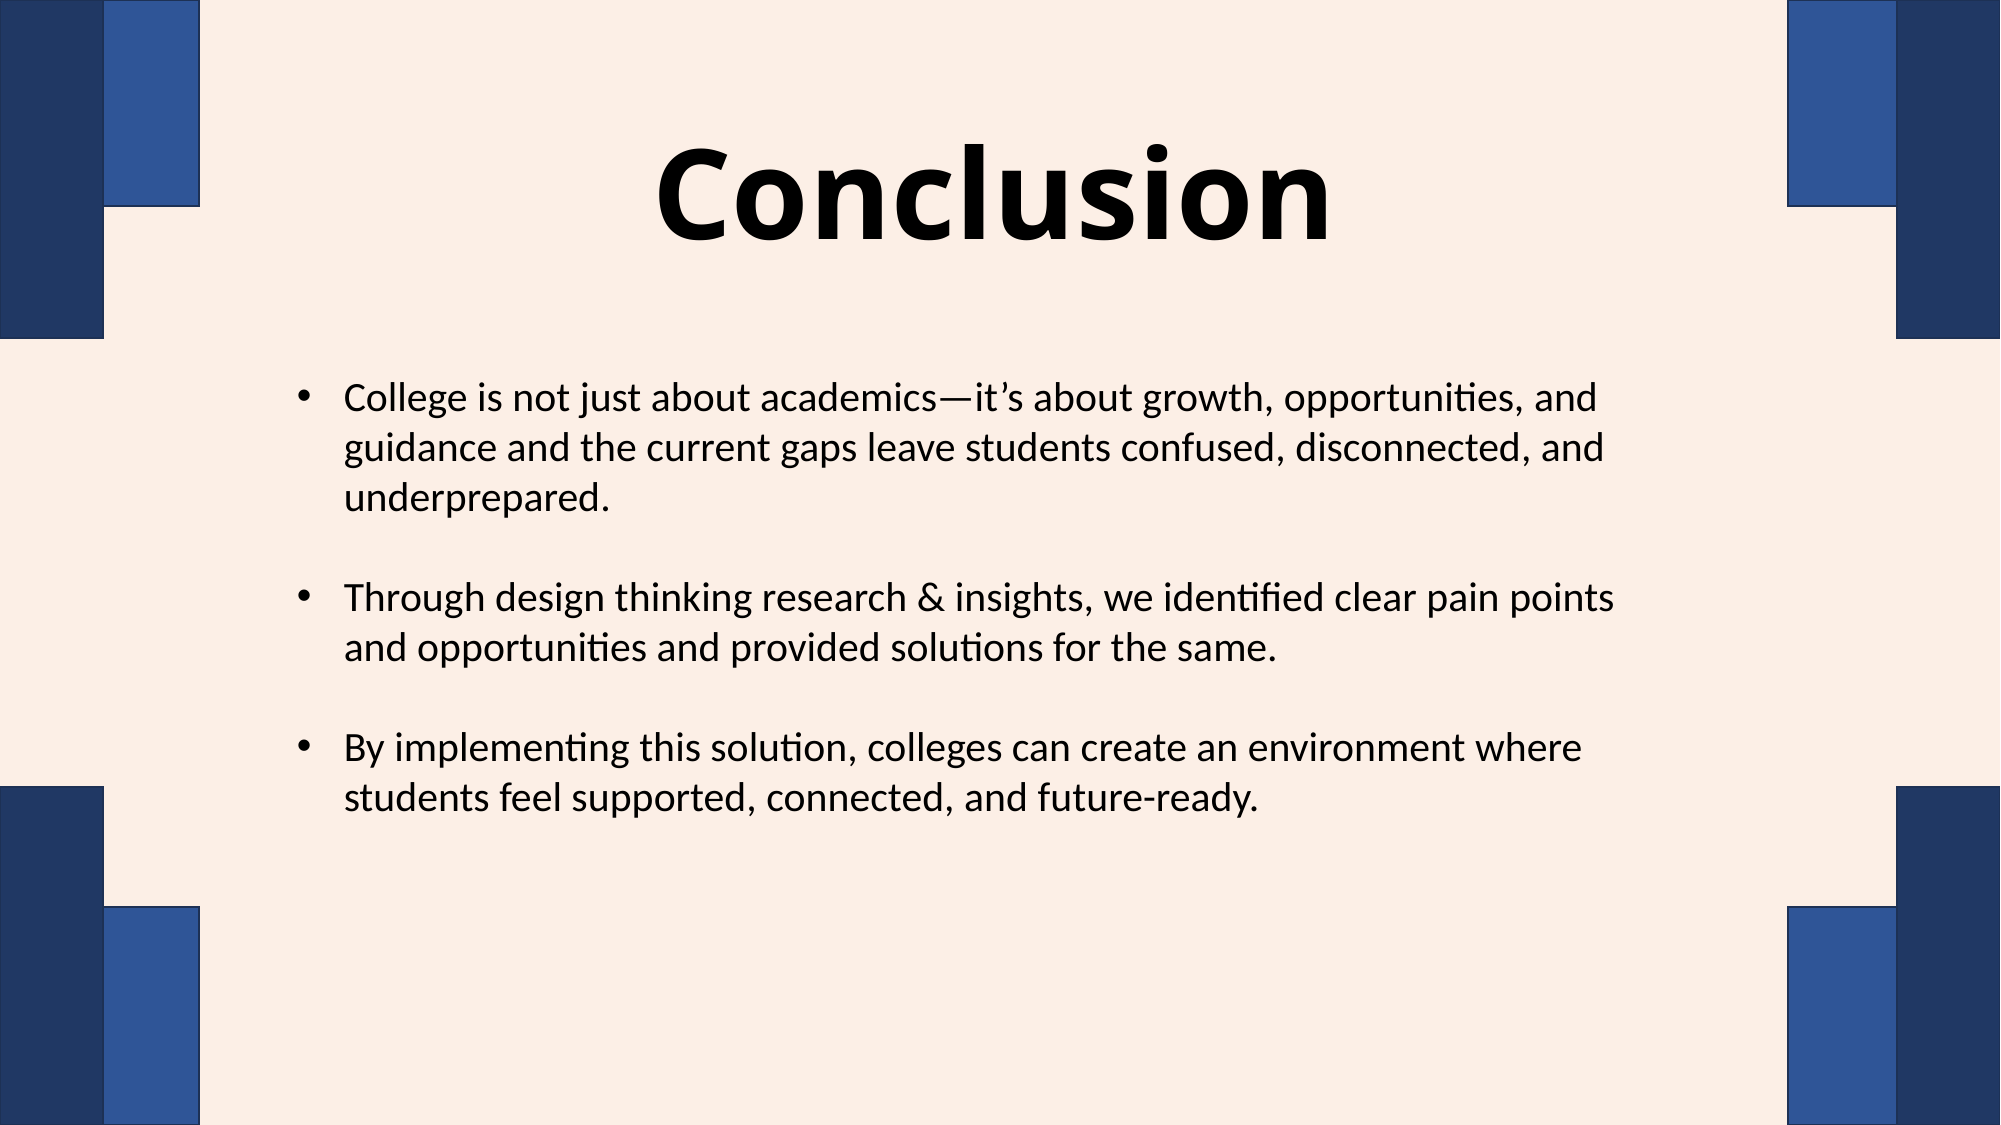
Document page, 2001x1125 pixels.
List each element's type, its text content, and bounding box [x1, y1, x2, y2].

text_box [102, 906, 200, 1125]
text_box [1896, 786, 2000, 1125]
text_box College is not just about academics—it’s about growth, opportunities, and guidance and the current gaps leave students confused, disconnected, and underprepared. Through design thinking research & insights, we identified clear pain points and opportunities and provided solutions for the same. By implementing this solution, colleges can create an environment where students feel supported, connected, and future-ready. [282, 362, 1641, 828]
text_box [102, 0, 200, 207]
text_box [1787, 906, 1898, 1125]
text_box [0, 0, 104, 339]
text_box [0, 786, 104, 1125]
text_box [1896, 0, 2000, 339]
text_box [1787, 0, 1898, 207]
text_box Conclusion [637, 107, 1594, 273]
